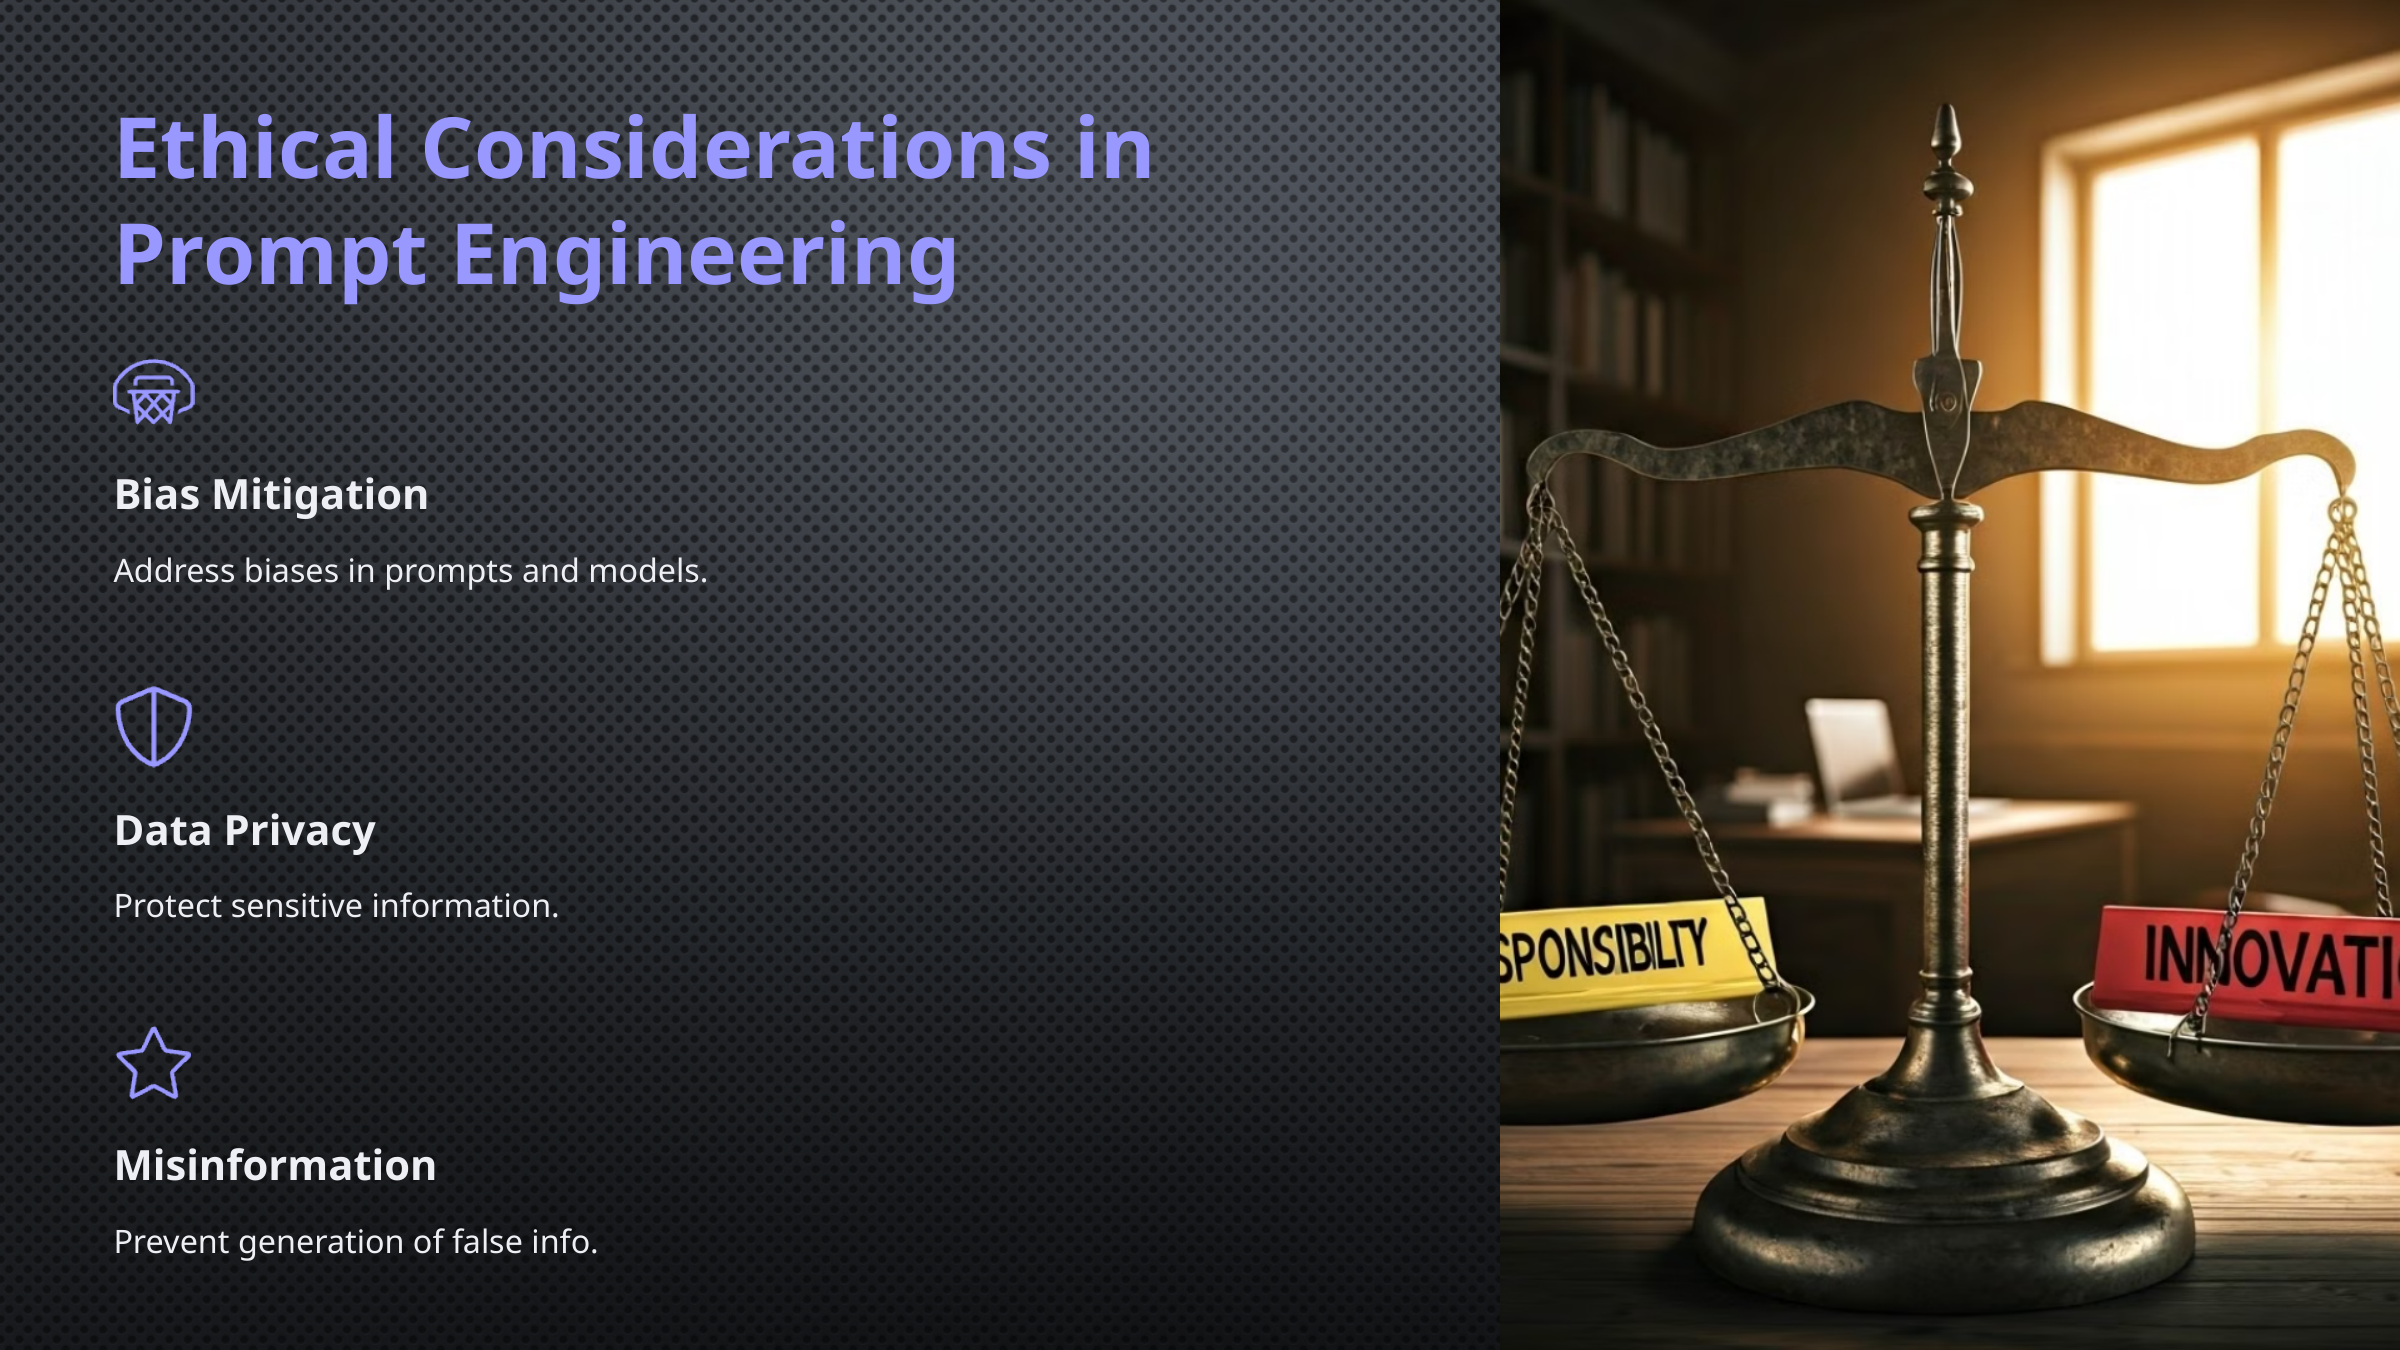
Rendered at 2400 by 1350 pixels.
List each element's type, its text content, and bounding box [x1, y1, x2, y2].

picture [113, 1022, 195, 1104]
text_box Prevent generation of false info. [113, 1208, 1387, 1261]
text_box Protect sensitive information. [113, 873, 1387, 926]
text_box Bias Mitigation [113, 464, 541, 519]
text_box Misinformation [113, 1136, 541, 1190]
picture [1499, 0, 2400, 1350]
picture [113, 350, 195, 433]
picture [113, 686, 195, 769]
text_box Ethical Considerations in Prompt Engineering [113, 89, 1387, 303]
text_box Address biases in prompts and models. [113, 537, 1387, 590]
text_box Data Privacy [113, 800, 541, 854]
